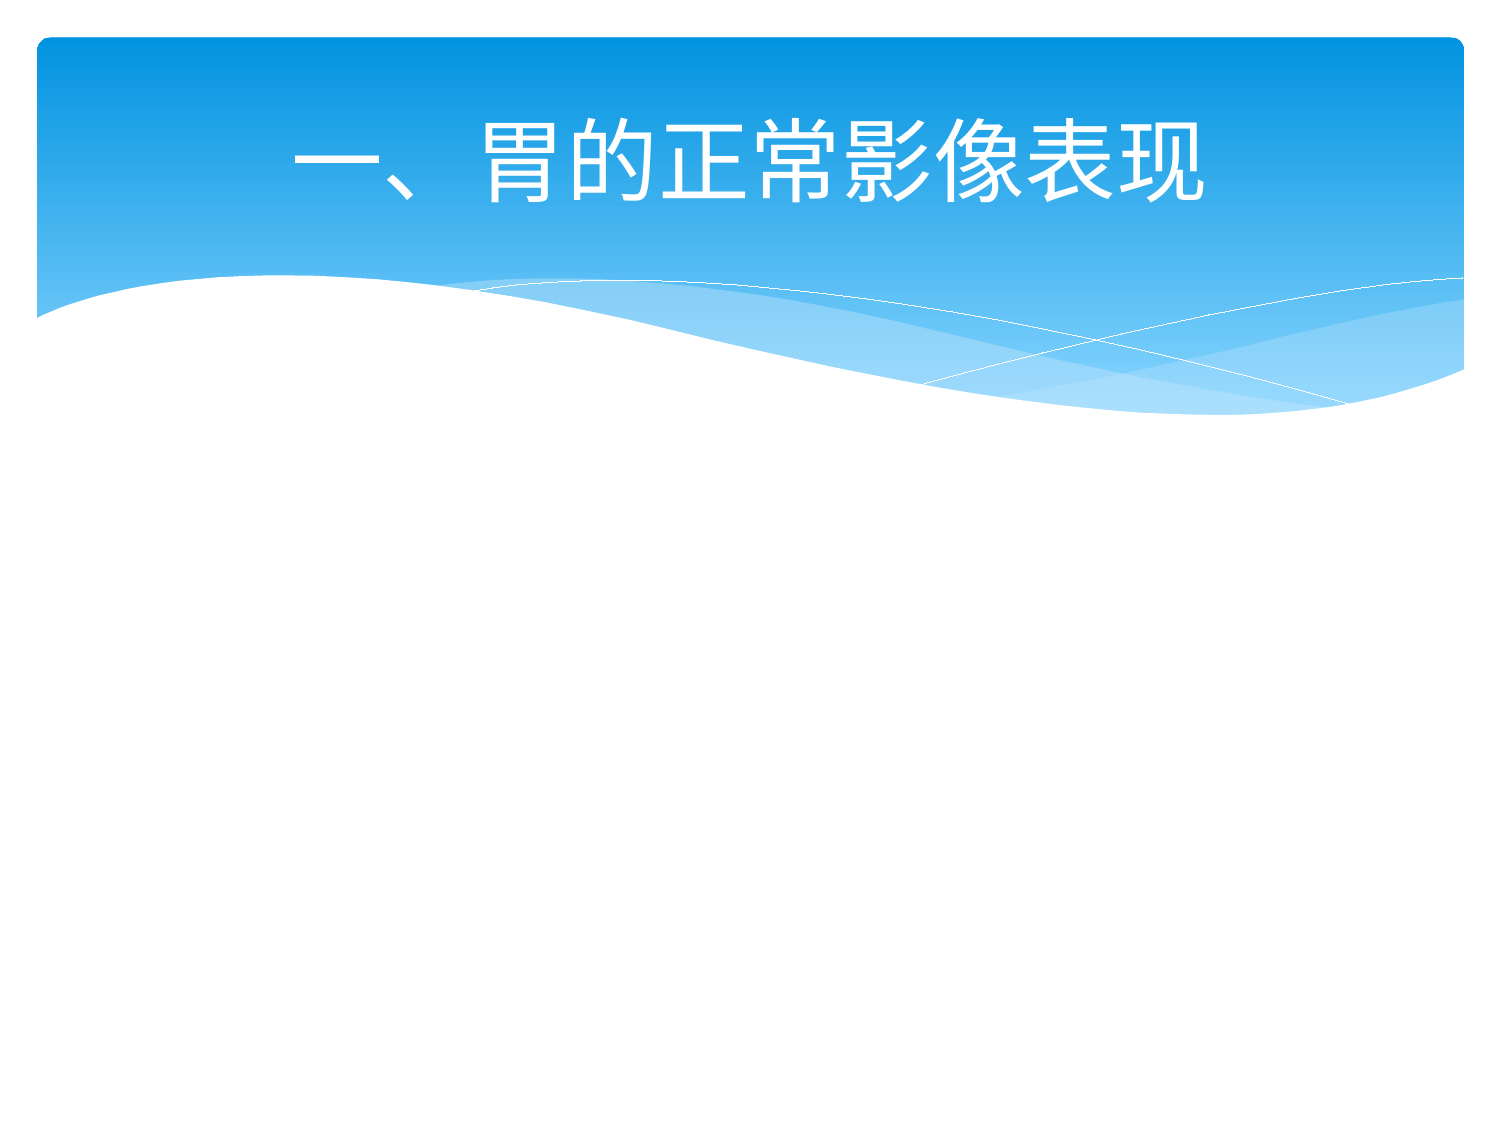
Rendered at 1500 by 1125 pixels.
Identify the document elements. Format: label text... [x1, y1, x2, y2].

title 一、胃的正常影像表现 [75, 55, 1425, 261]
